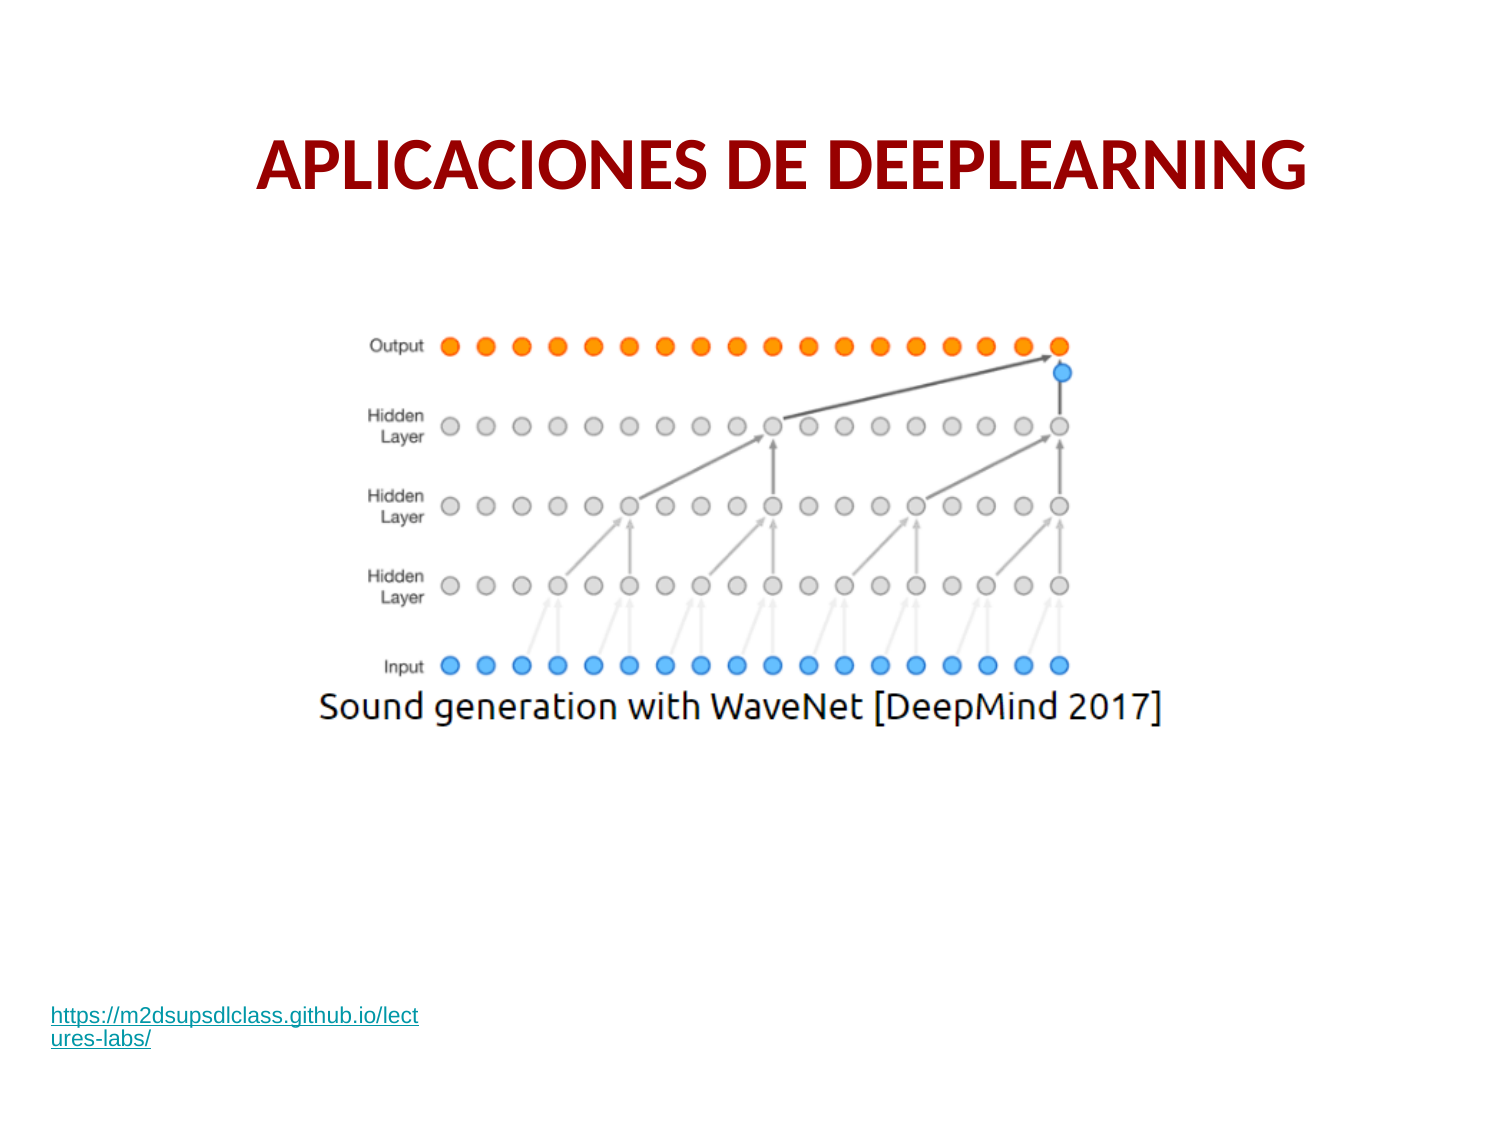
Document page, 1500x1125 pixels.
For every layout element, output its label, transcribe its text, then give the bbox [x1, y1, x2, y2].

text_box https://m2dsupsdlclass.github.io/lectures-labs/ [35, 985, 442, 1051]
picture [260, 298, 1198, 751]
title Aplicaciones de DeepLearning [236, 79, 1329, 212]
